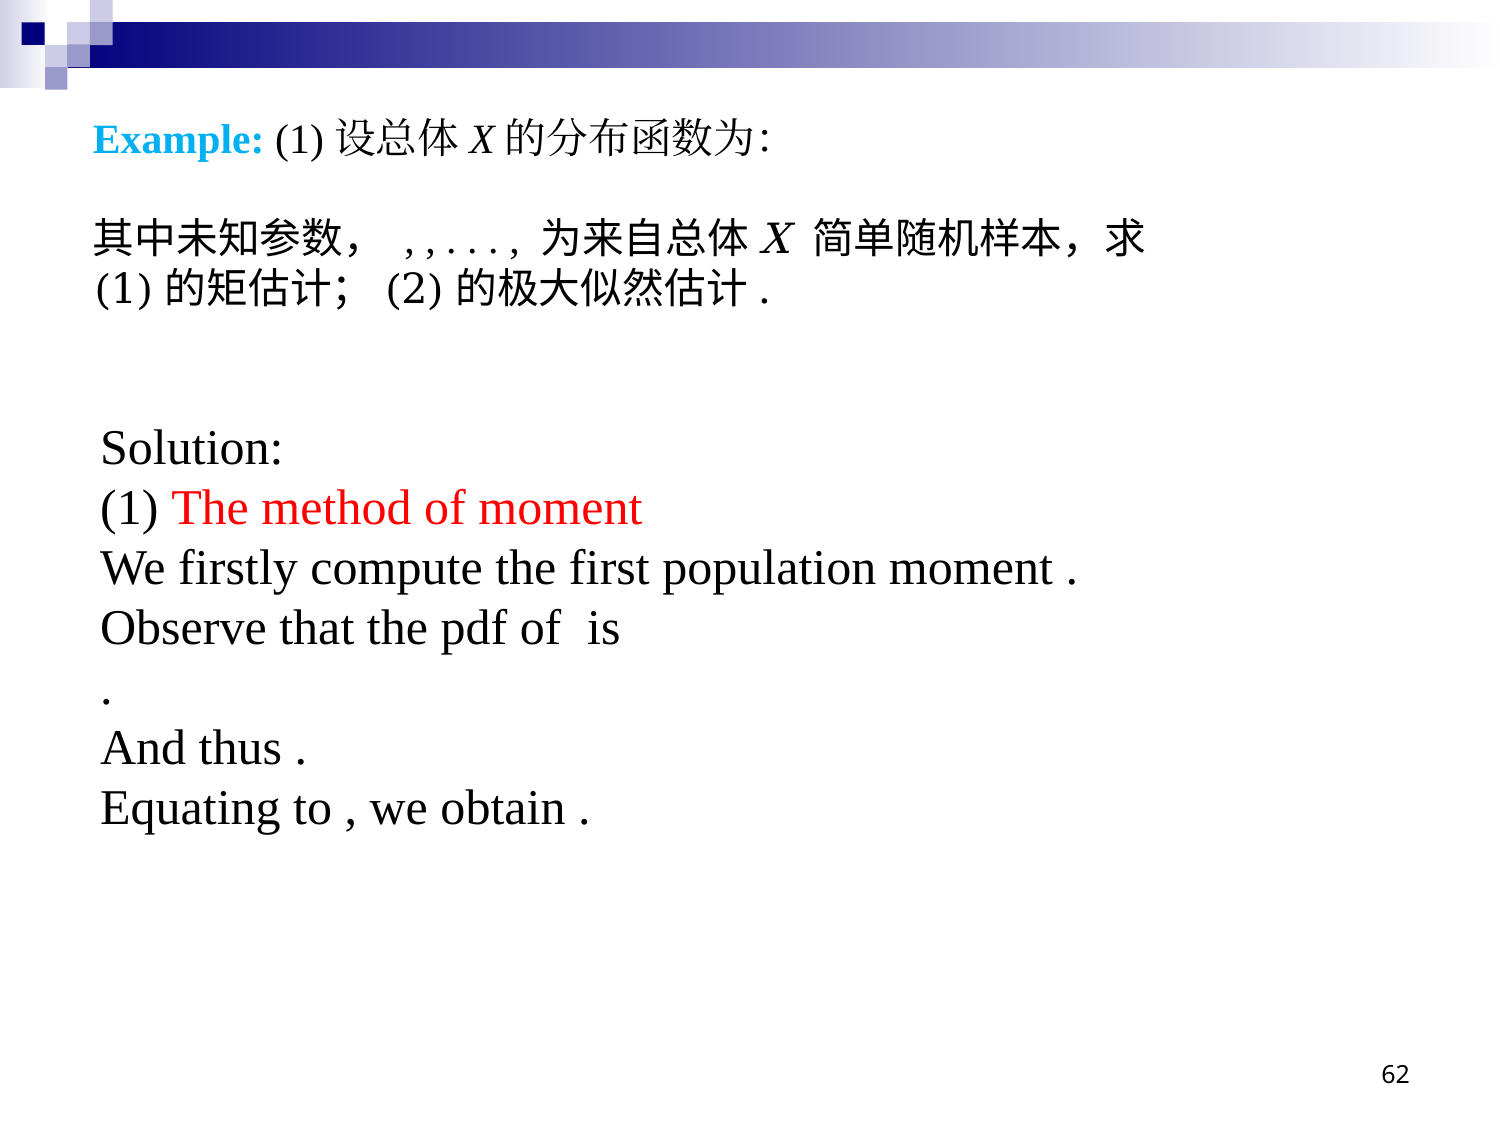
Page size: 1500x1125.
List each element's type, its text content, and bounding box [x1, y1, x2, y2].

slide_number 62 [1074, 1024, 1426, 1101]
